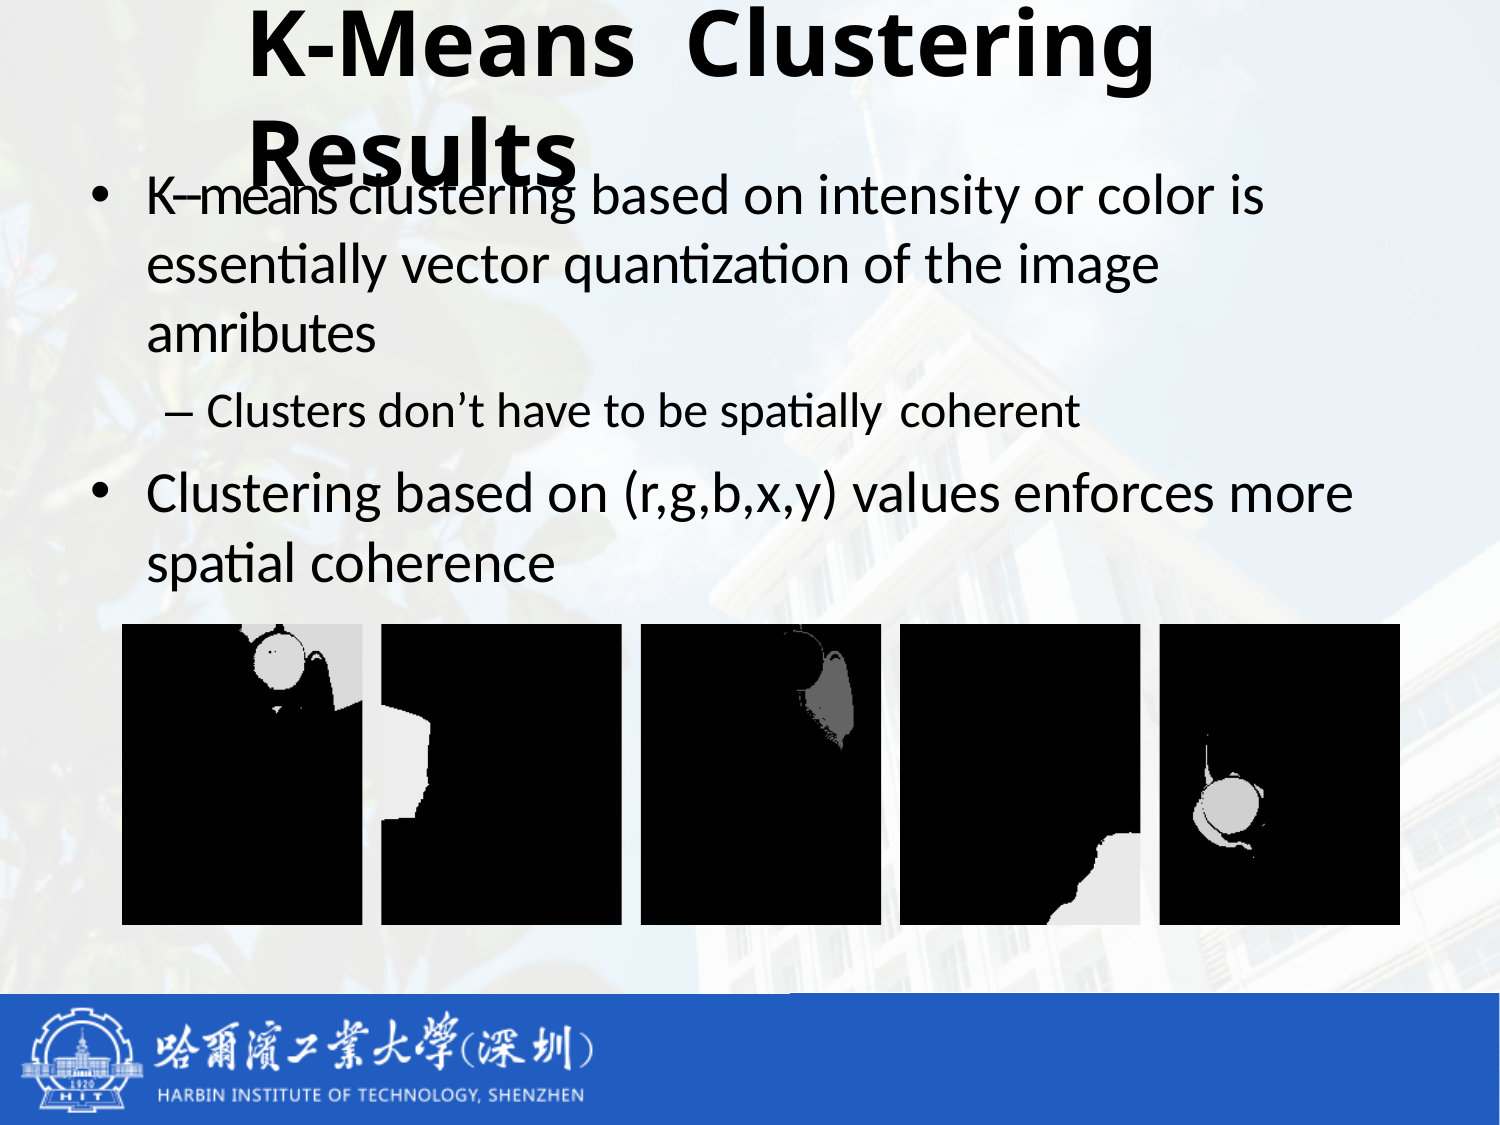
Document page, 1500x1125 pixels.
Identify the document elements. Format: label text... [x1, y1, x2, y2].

picture [0, 992, 1500, 1125]
text_box [381, 624, 622, 925]
text_box K--means clustering based on intensity or color is essentially vector quantization of the image amributes – Clusters don’t have to be spatially coherent Clustering based on (r,g,b,x,y) values enforces more spatial coherence [87, 156, 1375, 594]
text_box [122, 624, 363, 925]
text_box [900, 624, 1141, 925]
title K-Means Clustering Results [243, 0, 1375, 156]
text_box [1159, 624, 1400, 925]
text_box [640, 624, 882, 925]
